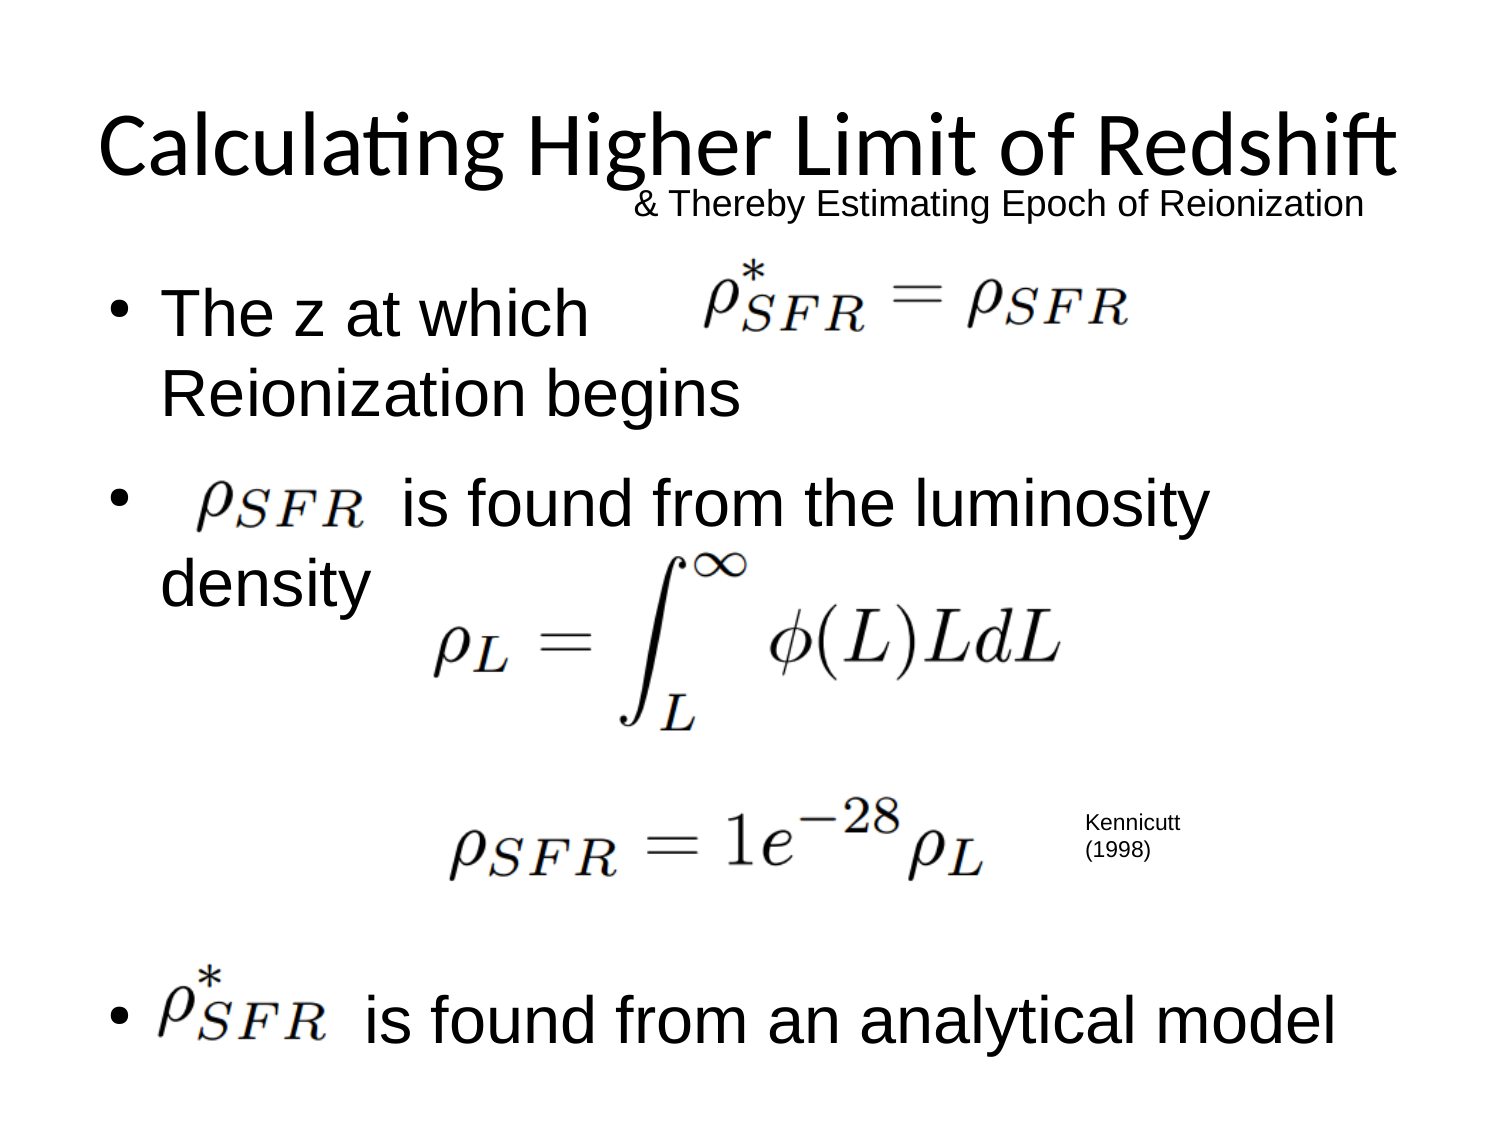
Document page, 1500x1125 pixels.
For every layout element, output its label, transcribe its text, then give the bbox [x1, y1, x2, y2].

picture [135, 952, 344, 1065]
list The z at which Reionization begins is found from the luminosity density is found from an analytical model [74, 262, 1426, 1006]
text_box Kennicutt (1998) [1071, 800, 1214, 869]
title Calculating Higher Limit of Redshift [74, 44, 1426, 233]
picture [678, 244, 1141, 354]
text_box & Thereby Estimating Epoch of Reionization [620, 172, 1393, 232]
picture [406, 535, 1087, 752]
picture [174, 465, 373, 551]
picture [425, 787, 1008, 921]
